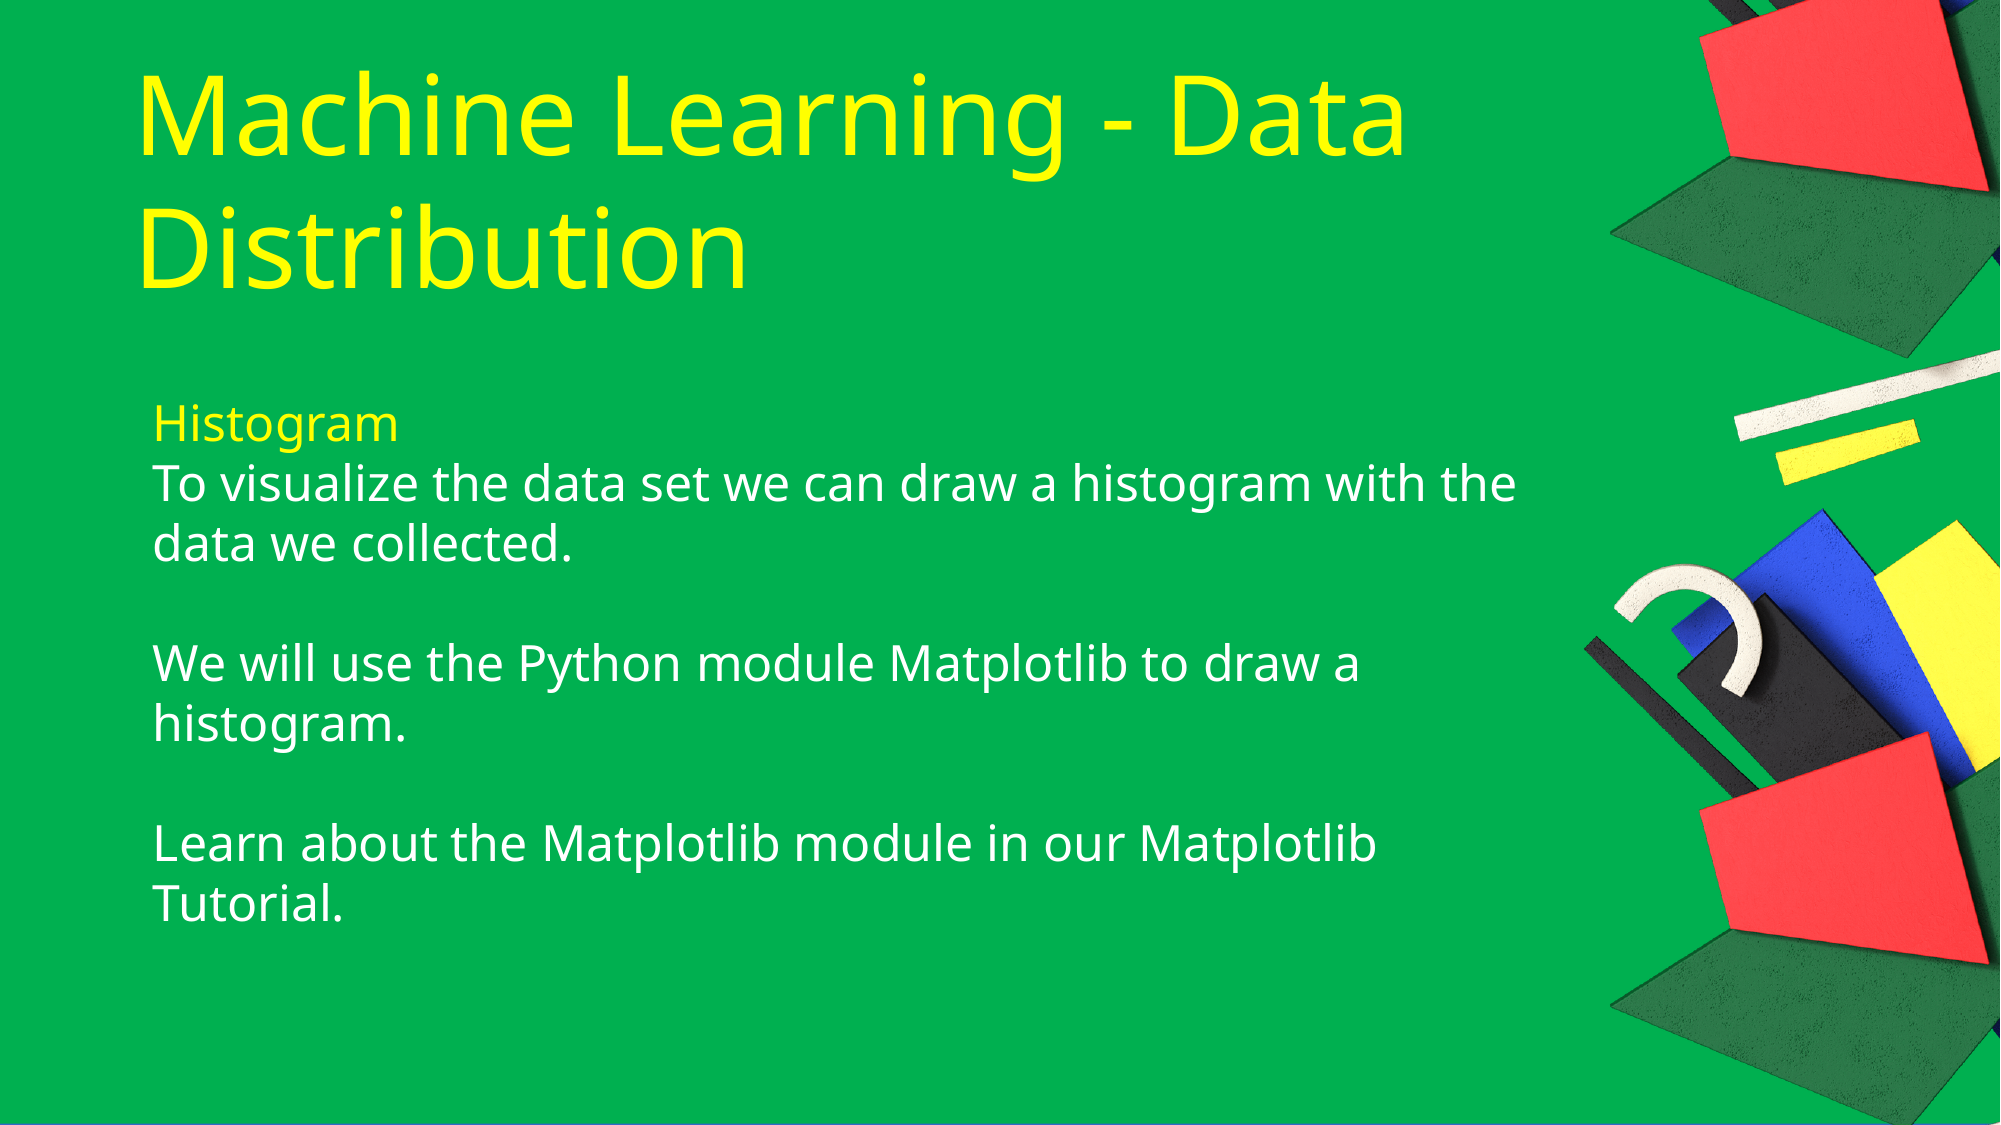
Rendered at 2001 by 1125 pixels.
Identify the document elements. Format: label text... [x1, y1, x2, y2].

text_box [0, 0, 2000, 1124]
text_box Histogram To visualize the data set we can draw a histogram with the data we collected. We will use the Python module Matplotlib to draw a histogram. Learn about the Matplotlib module in our Matplotlib Tutorial. [152, 389, 1565, 931]
picture [1583, 507, 2000, 1125]
title Machine Learning - Data Distribution [133, 43, 1578, 312]
picture [1583, 0, 2000, 486]
